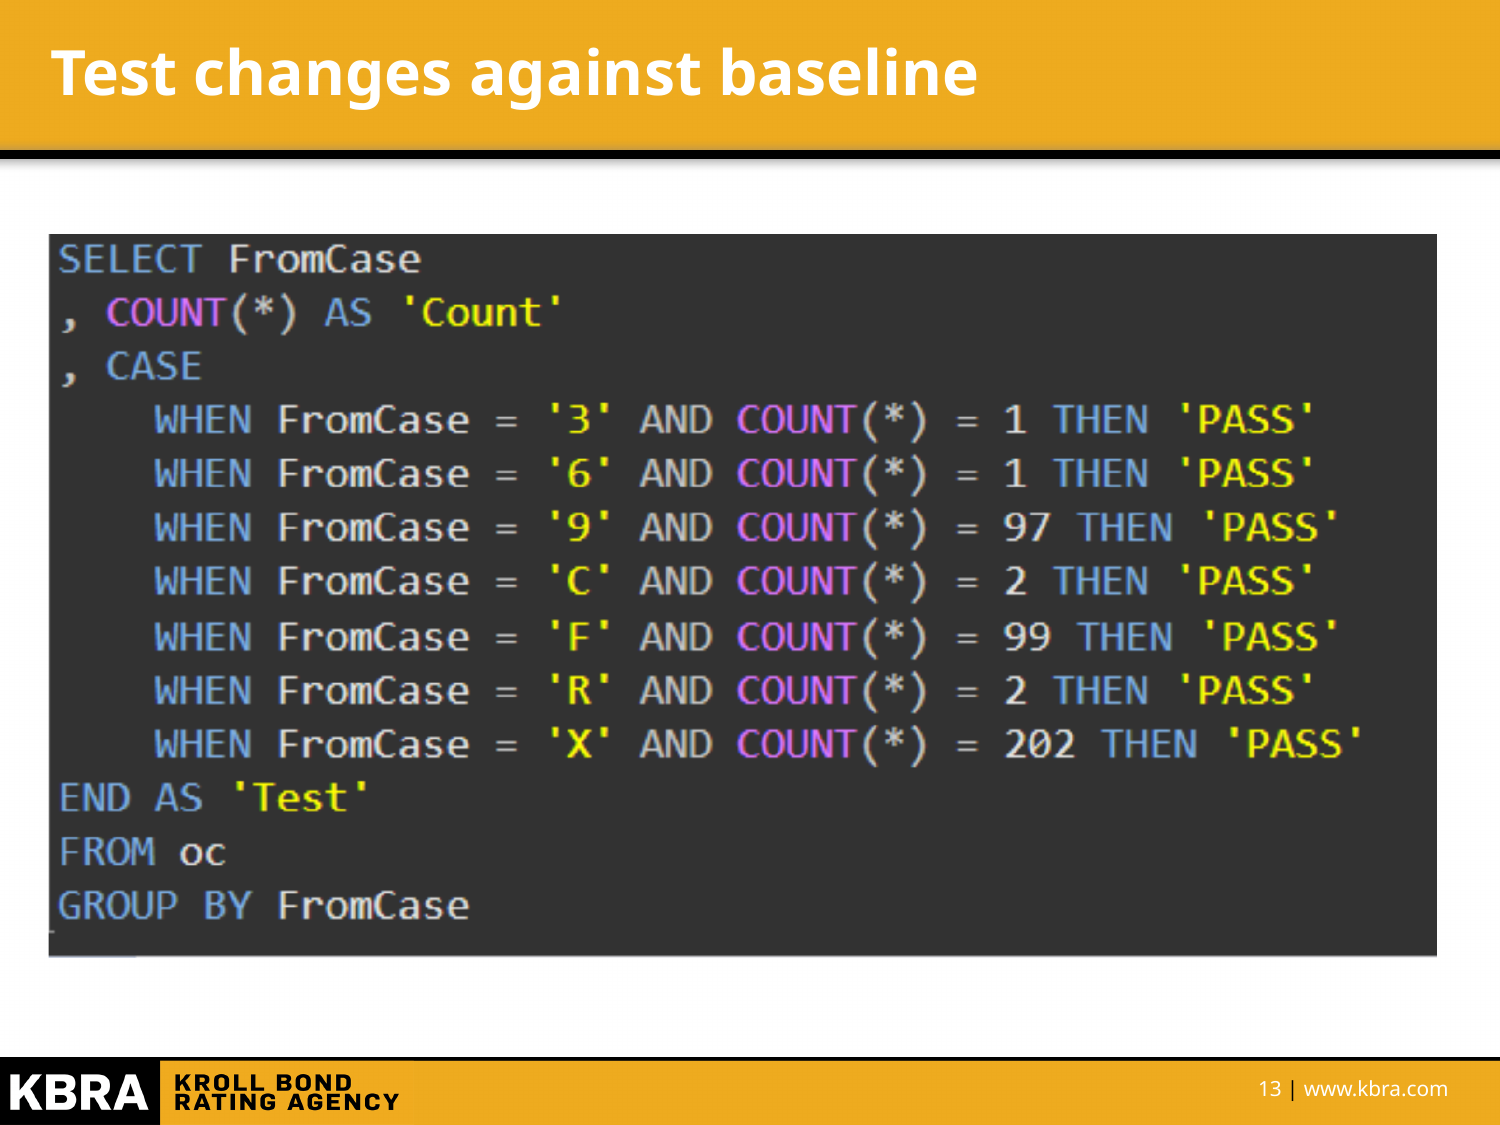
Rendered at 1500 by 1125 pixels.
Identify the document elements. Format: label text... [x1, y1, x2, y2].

picture [0, 0, 1500, 1125]
title Test changes against baseline [35, 0, 1500, 152]
